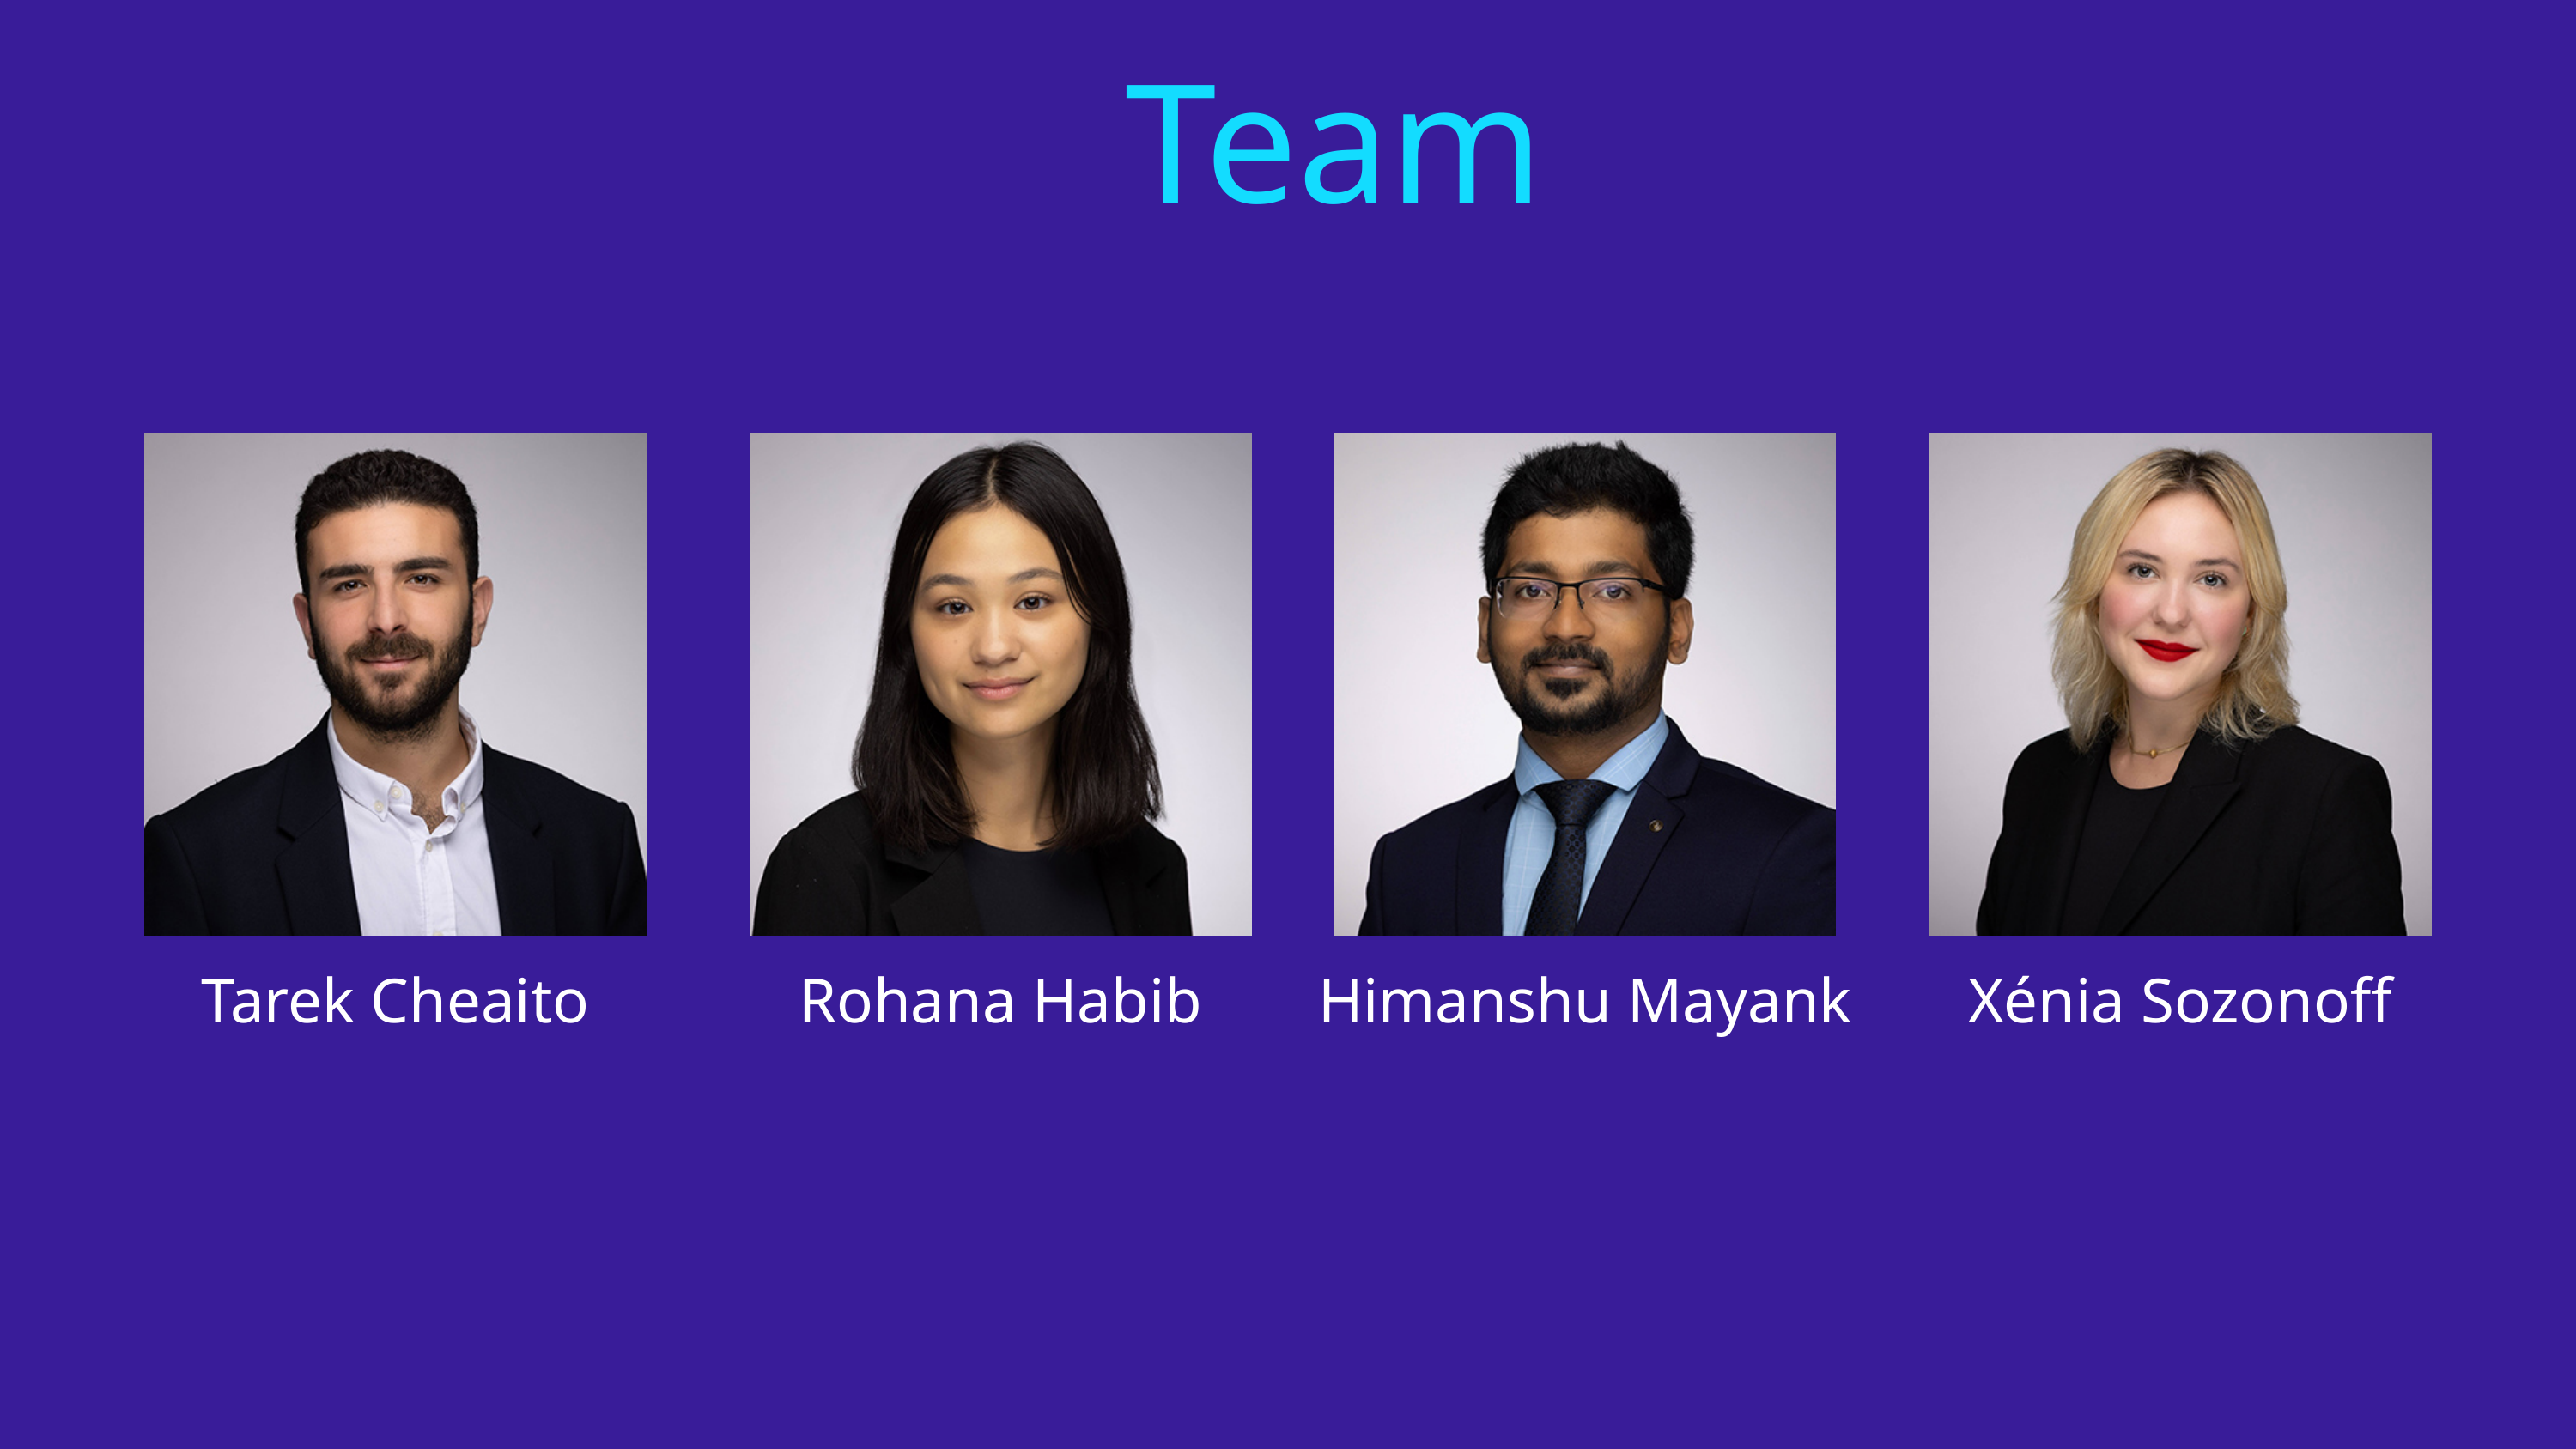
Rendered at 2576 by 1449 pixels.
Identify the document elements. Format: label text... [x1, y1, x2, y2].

text_box Himanshu Mayank [1291, 949, 1880, 1035]
picture [1929, 433, 2432, 937]
text_box Tarek Cheaito [176, 949, 615, 1035]
text_box Xénia Sozonoff [1946, 949, 2415, 1035]
text_box Team [1040, 5, 1629, 236]
picture [144, 433, 647, 937]
picture [1334, 433, 1837, 937]
picture [750, 433, 1252, 937]
text_box Rohana Habib [782, 949, 1218, 1035]
